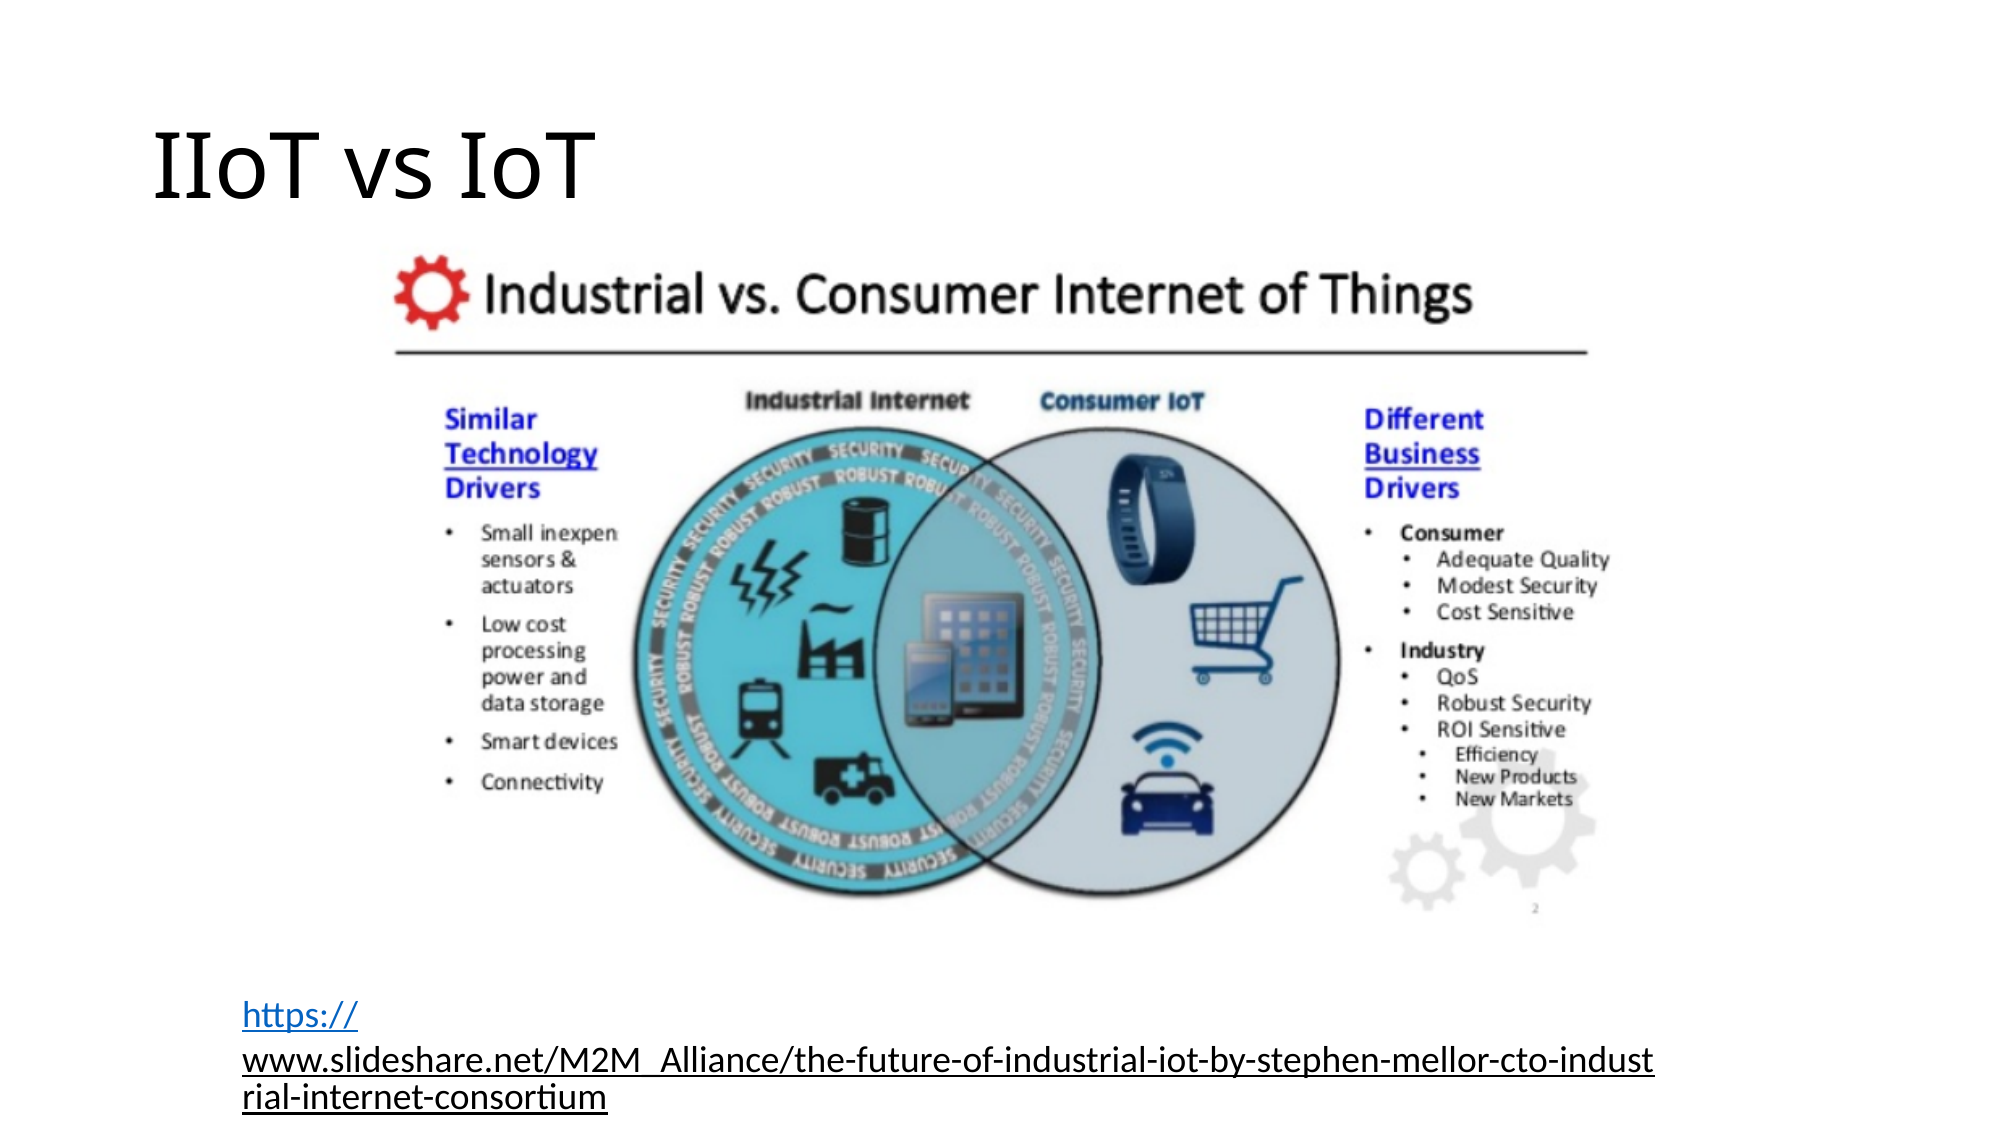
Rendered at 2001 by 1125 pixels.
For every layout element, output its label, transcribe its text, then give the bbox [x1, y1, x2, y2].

title IIoT vs IoT [137, 59, 1863, 278]
picture [367, 231, 1623, 932]
text_box https://www.slideshare.net/M2M_Alliance/the-future-of-industrial-iot-by-stephen-mellor-cto-industrial-internet-consortium (Stephen Meller, IIC) [227, 982, 1672, 1125]
